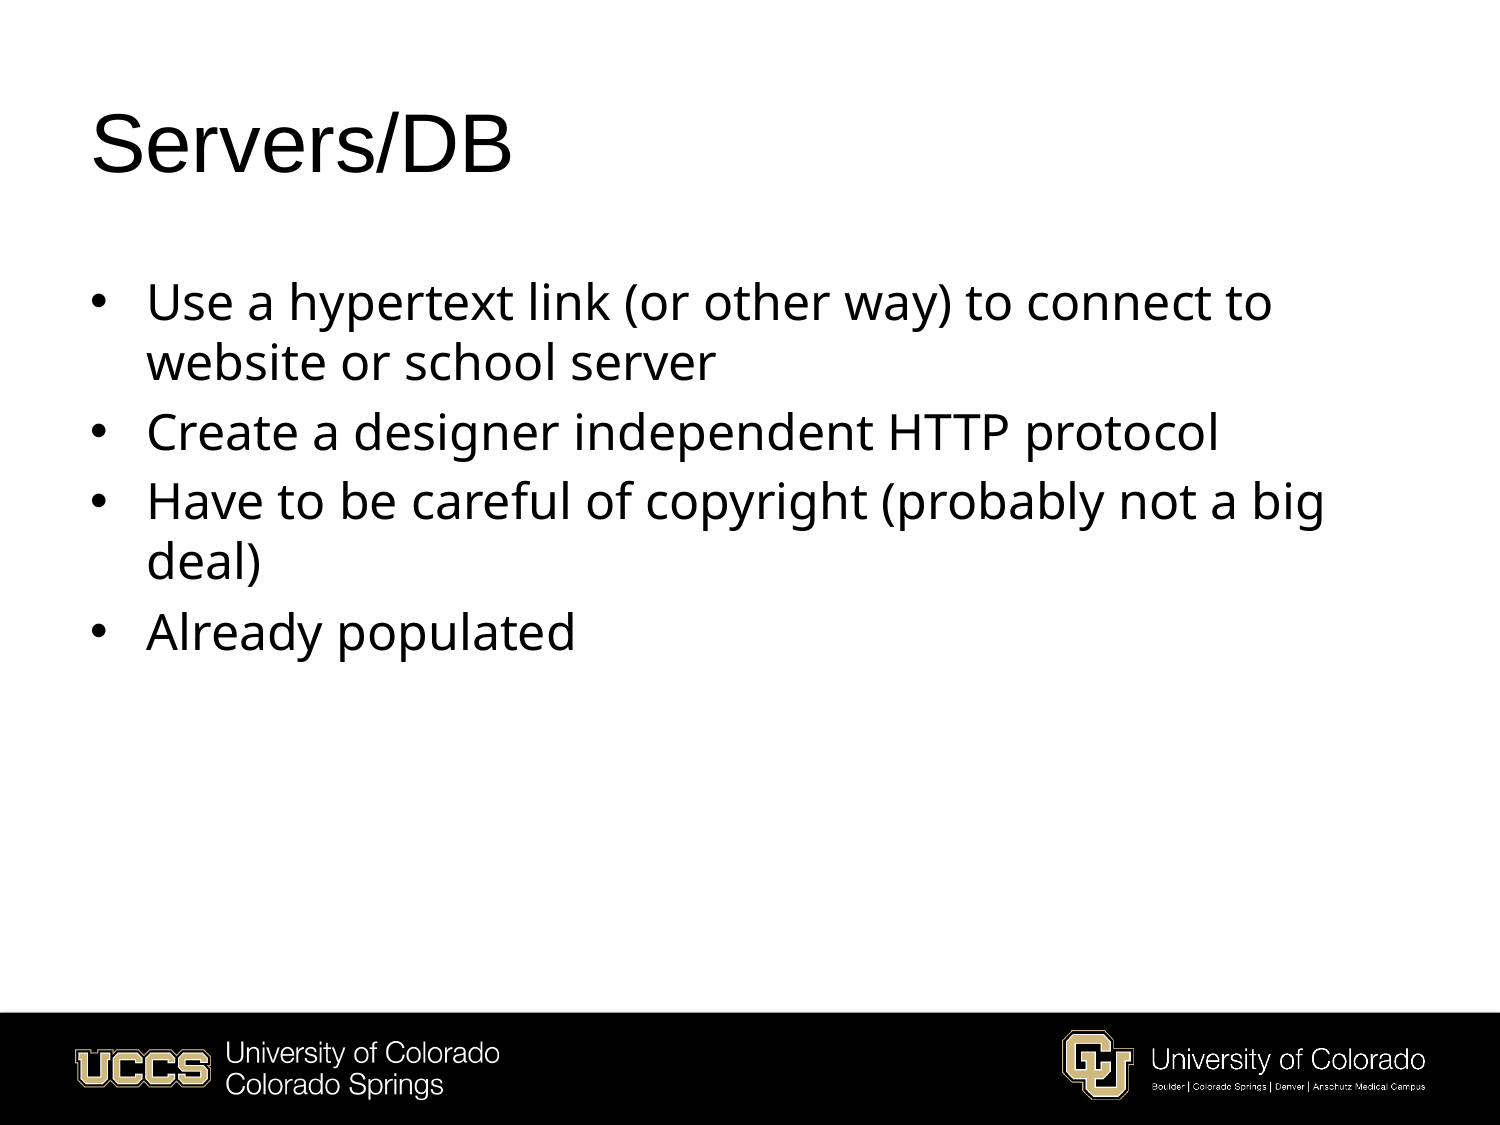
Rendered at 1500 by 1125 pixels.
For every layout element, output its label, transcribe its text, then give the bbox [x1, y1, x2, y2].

picture [1062, 1030, 1425, 1100]
picture [75, 1041, 499, 1100]
title Servers/DB [75, 45, 1425, 233]
list Use a hypertext link (or other way) to connect to website or school server Create a designer independent HTTP protocol Have to be careful of copyright (probably not a big deal) Already populated [75, 262, 1425, 988]
